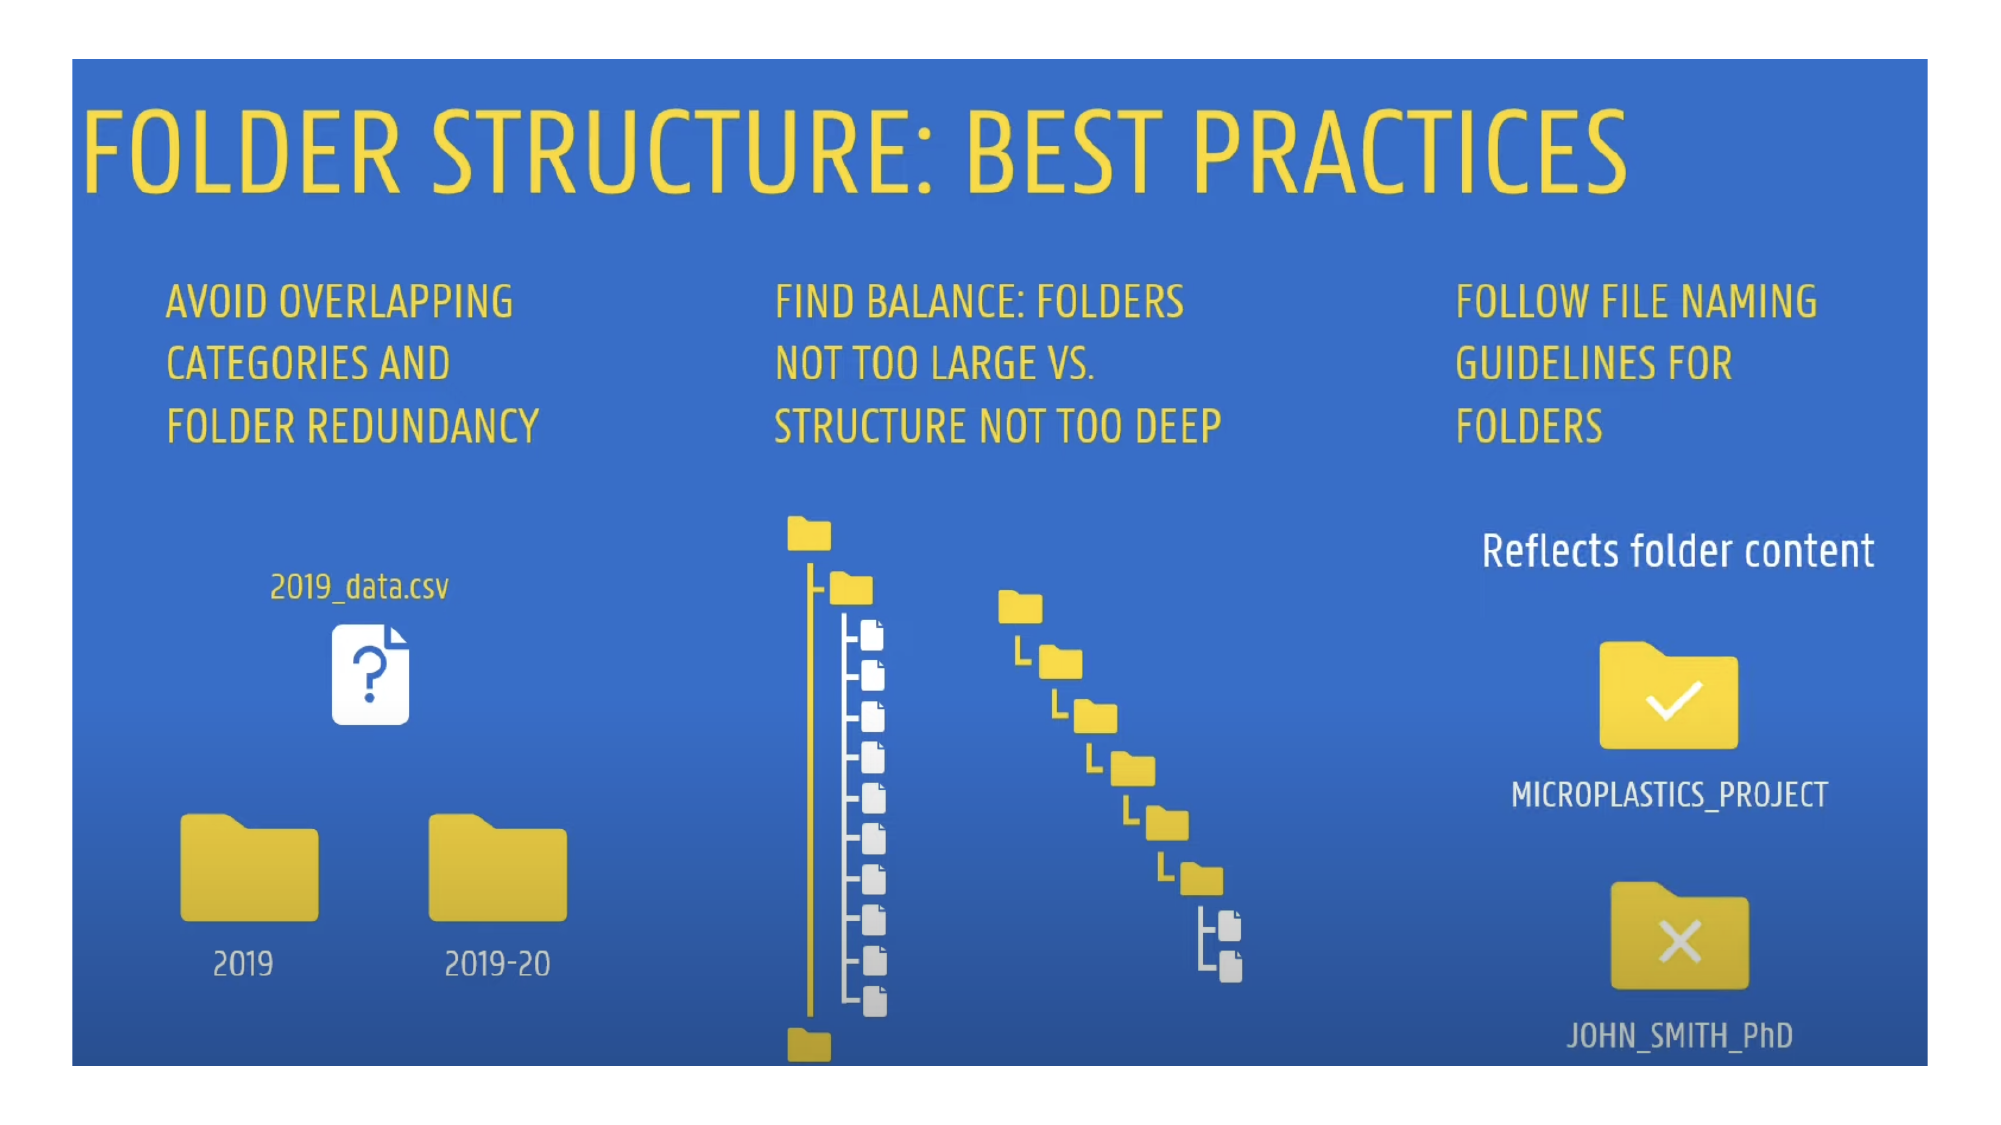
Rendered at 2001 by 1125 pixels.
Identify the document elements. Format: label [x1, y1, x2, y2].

list [72, 59, 1928, 1066]
